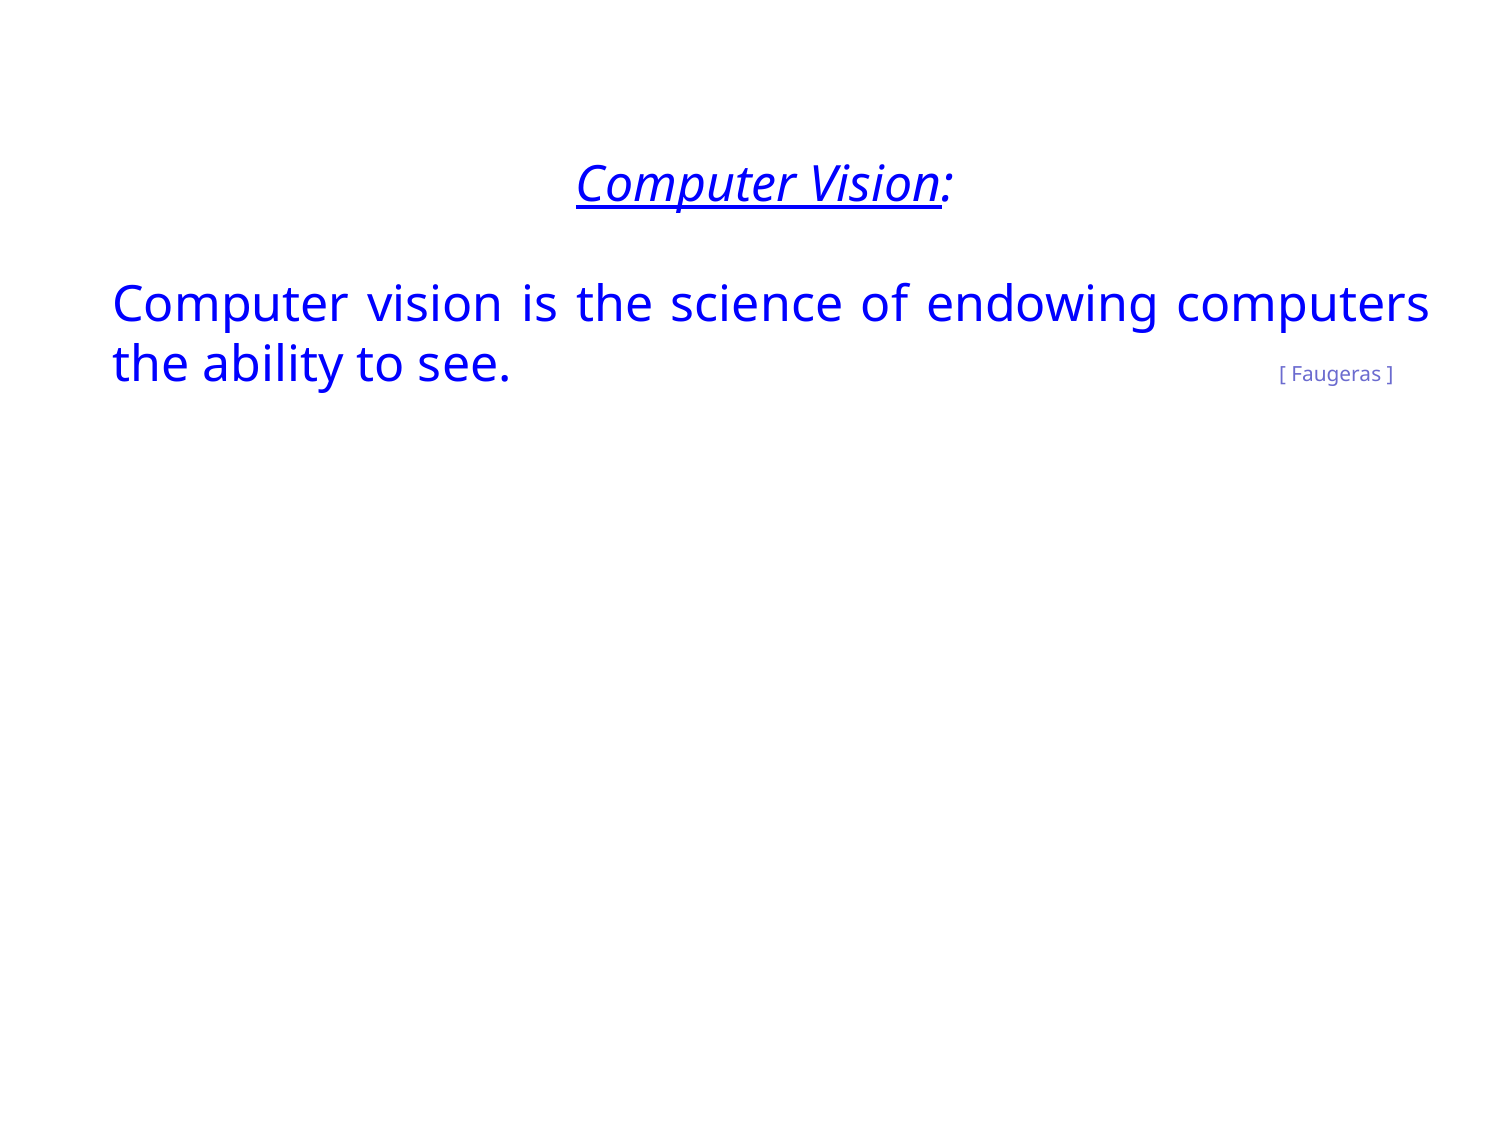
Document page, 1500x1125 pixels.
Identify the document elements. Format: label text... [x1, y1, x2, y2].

text_box Computer Vision: Computer vision is the science of endowing computers the ability to see. [ Faugeras ] [97, 143, 1446, 459]
